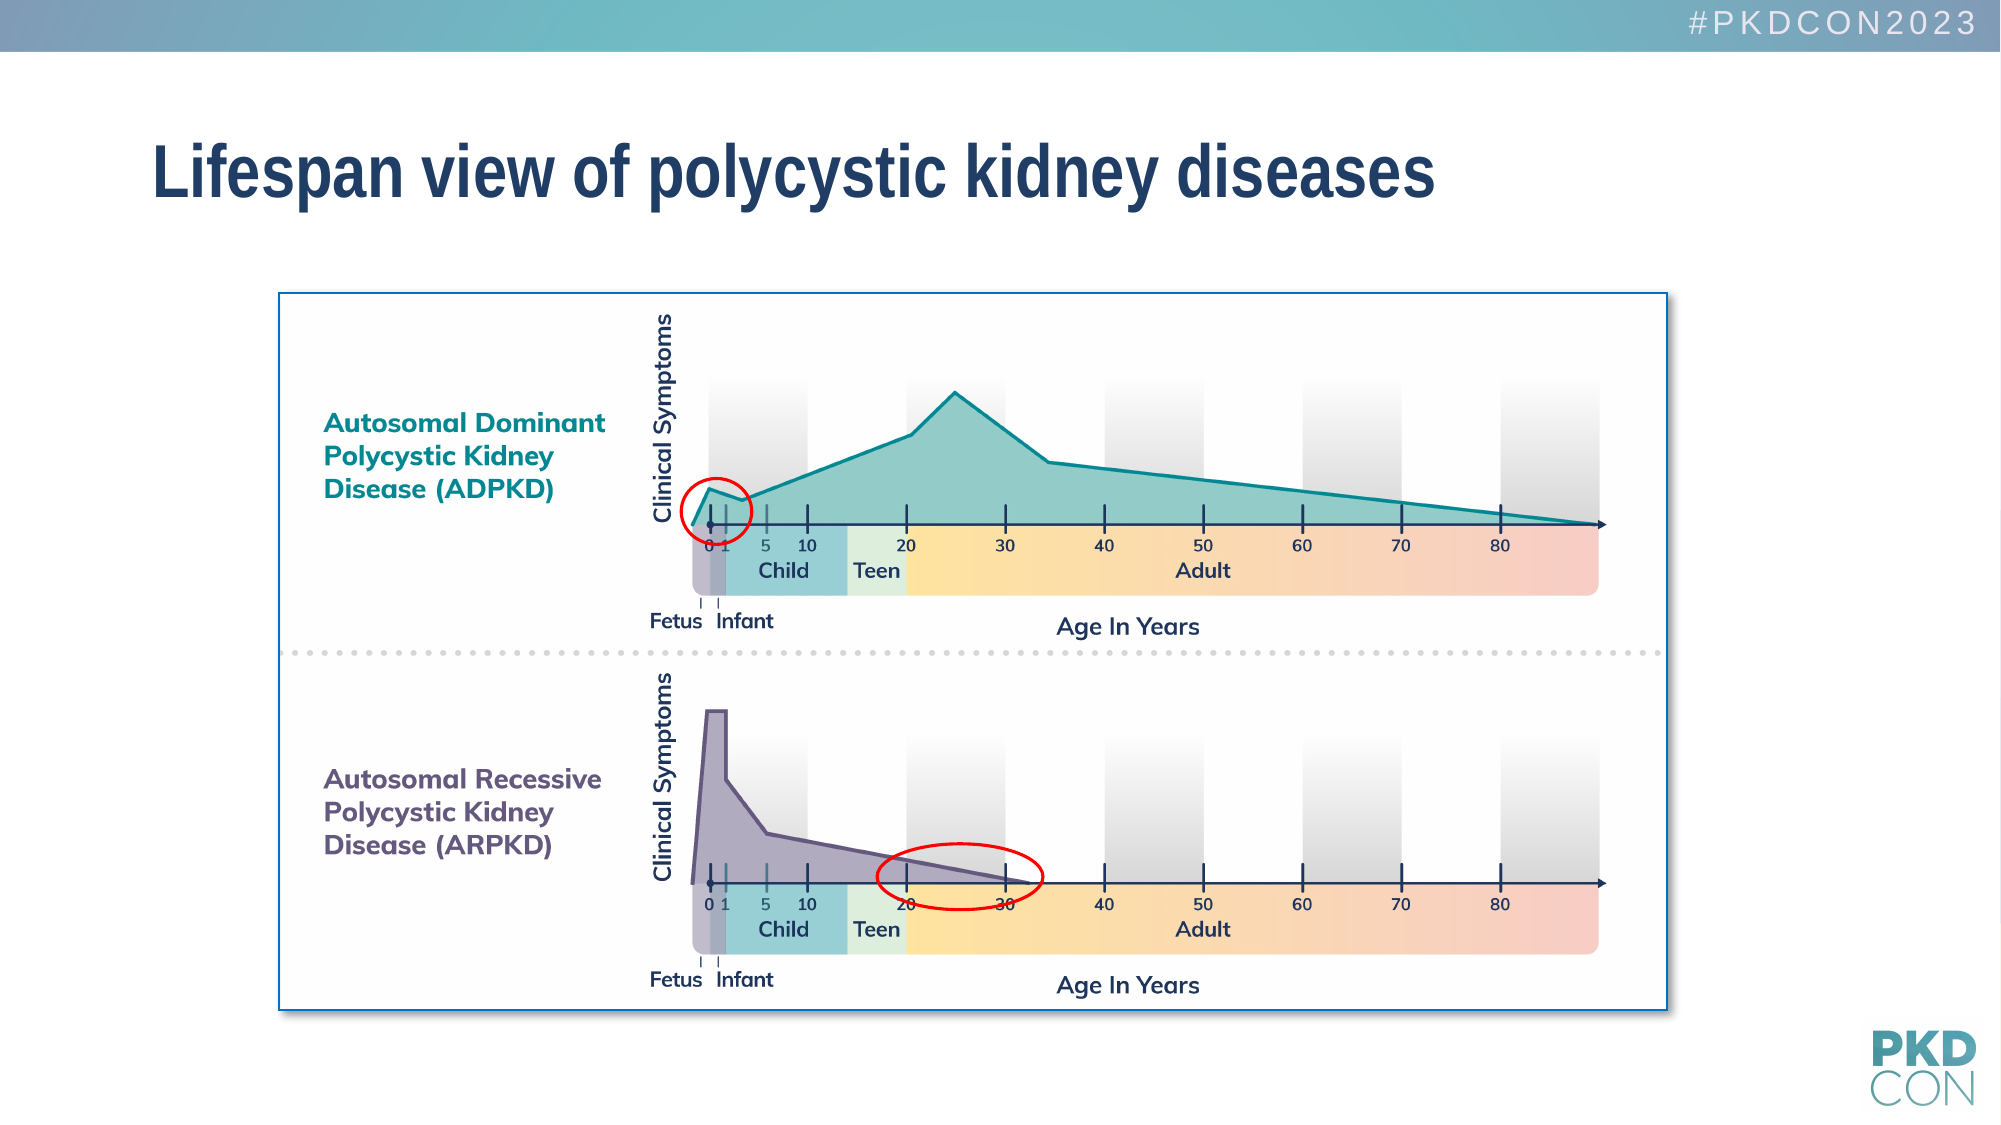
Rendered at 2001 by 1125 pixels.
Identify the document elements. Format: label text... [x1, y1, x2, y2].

picture [1862, 1017, 1985, 1113]
picture [0, 0, 2001, 51]
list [280, 293, 1667, 1010]
text_box Lifespan view of polycystic kidney diseases [137, 115, 1729, 221]
